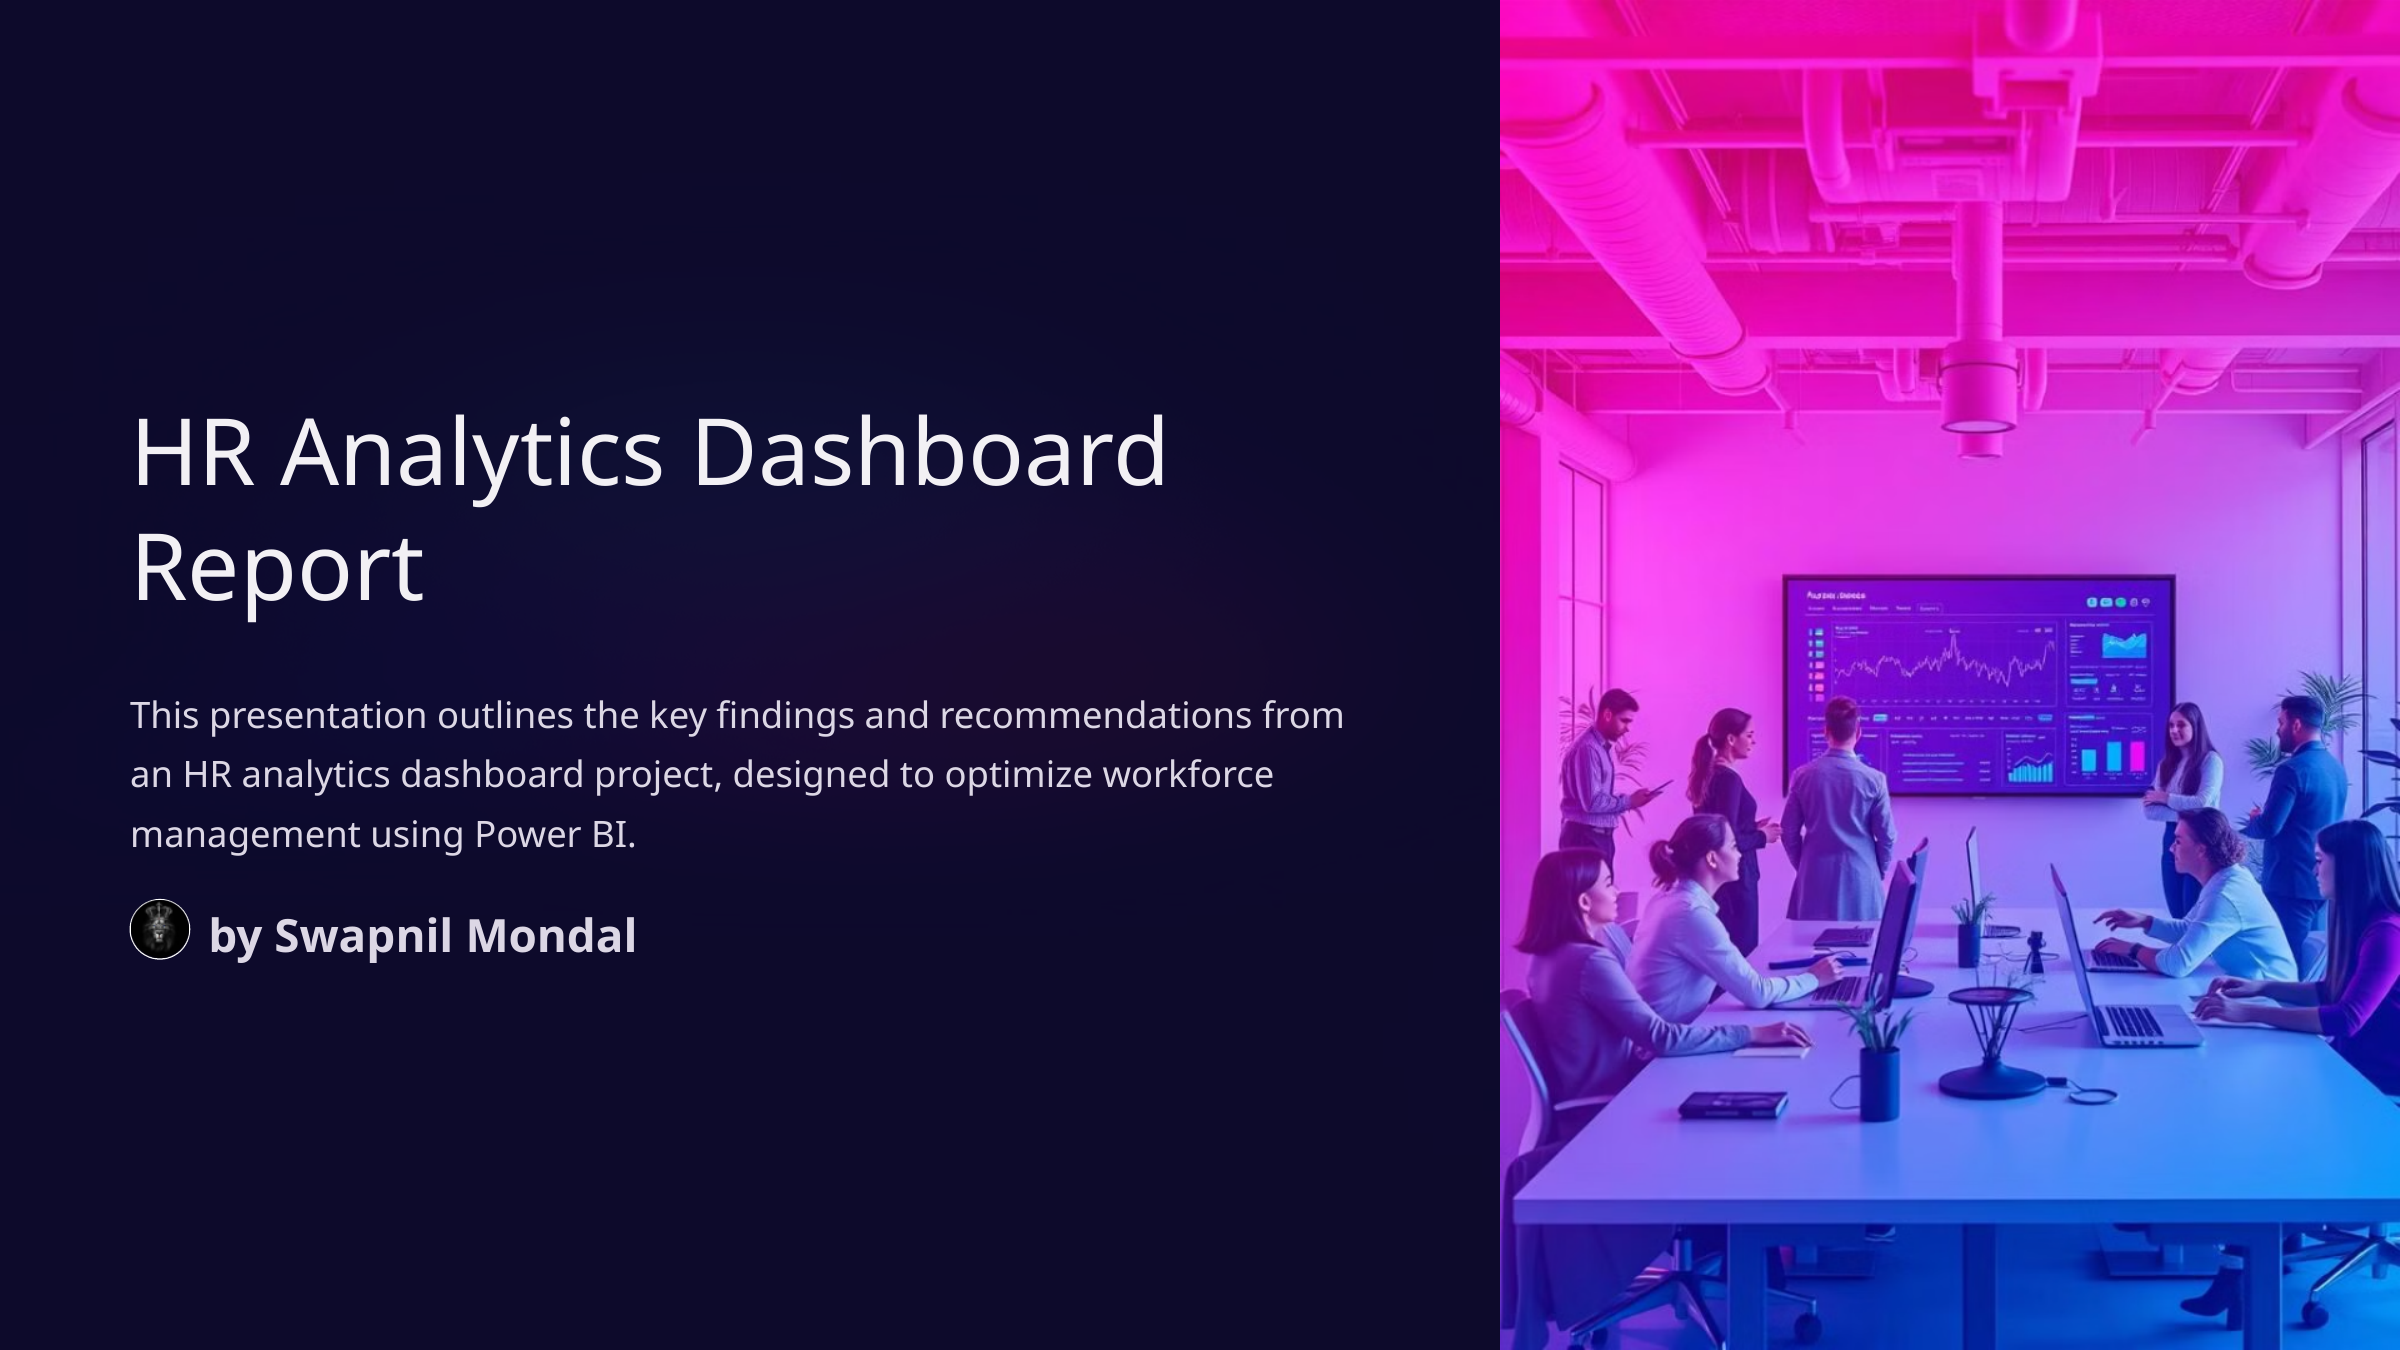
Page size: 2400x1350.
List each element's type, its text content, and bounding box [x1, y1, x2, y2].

text_box by Swapnil Mondal [208, 896, 603, 962]
text_box HR Analytics Dashboard Report [130, 387, 1370, 621]
text_box This presentation outlines the key findings and recommendations from an HR analytics dashboard project, designed to optimize workforce management using Power BI. [130, 676, 1370, 855]
picture [1499, 0, 2400, 1350]
picture [131, 900, 189, 958]
